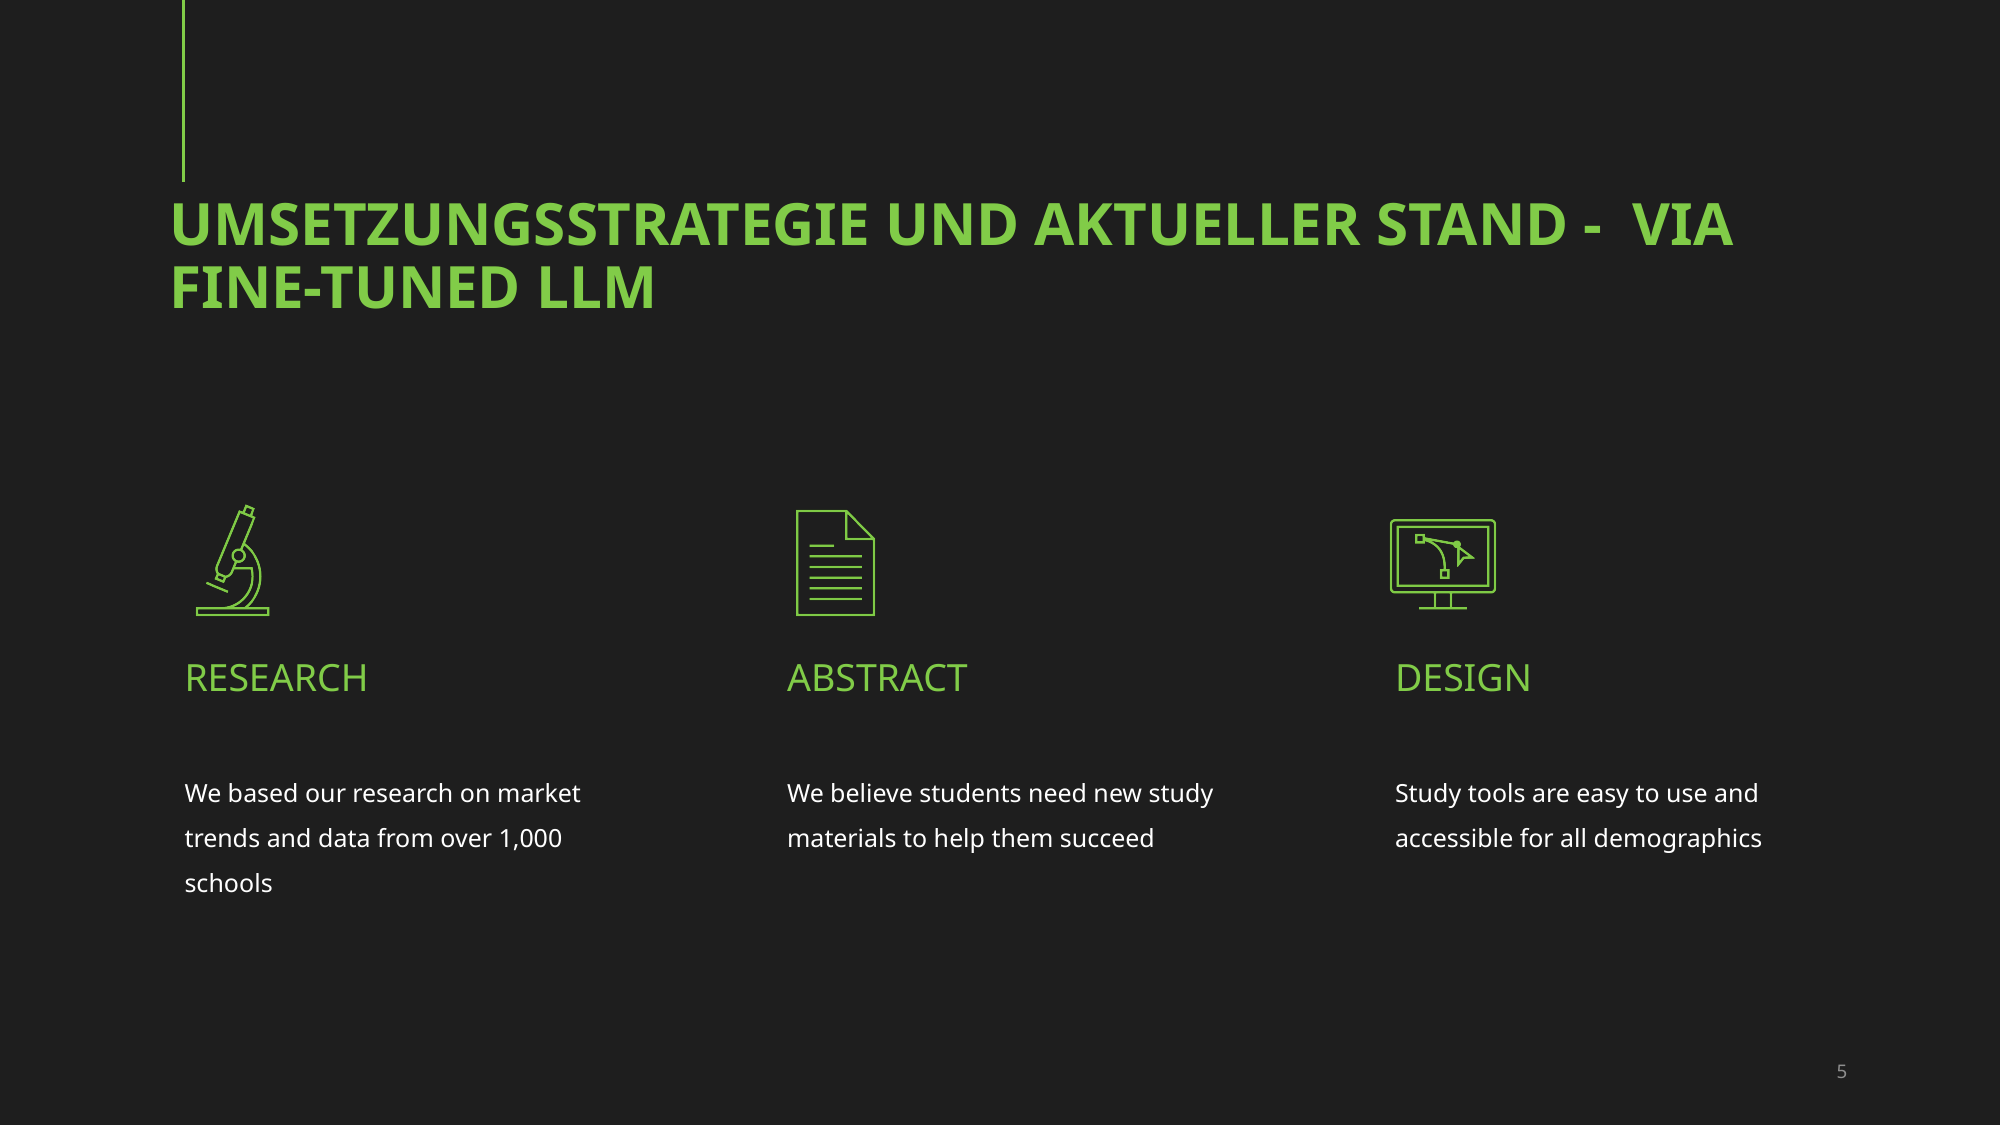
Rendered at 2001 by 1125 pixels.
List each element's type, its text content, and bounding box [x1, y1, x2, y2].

picture [169, 499, 296, 627]
title Umsetzungsstrategie und aktueller Stand - Via fine-tuned llm [169, 182, 1895, 334]
picture [772, 499, 899, 627]
list We based our research on market trends and data from over 1,000 schools [169, 755, 653, 943]
list Design [1379, 651, 1863, 711]
list Research [169, 651, 653, 711]
picture [1379, 499, 1507, 627]
list Study tools are easy to use and accessible for all demographics [1379, 755, 1863, 943]
slide_number 5 [1412, 1042, 1863, 1103]
list We believe students need new study materials to help them succeed [772, 755, 1255, 943]
list Abstract [772, 651, 1255, 711]
